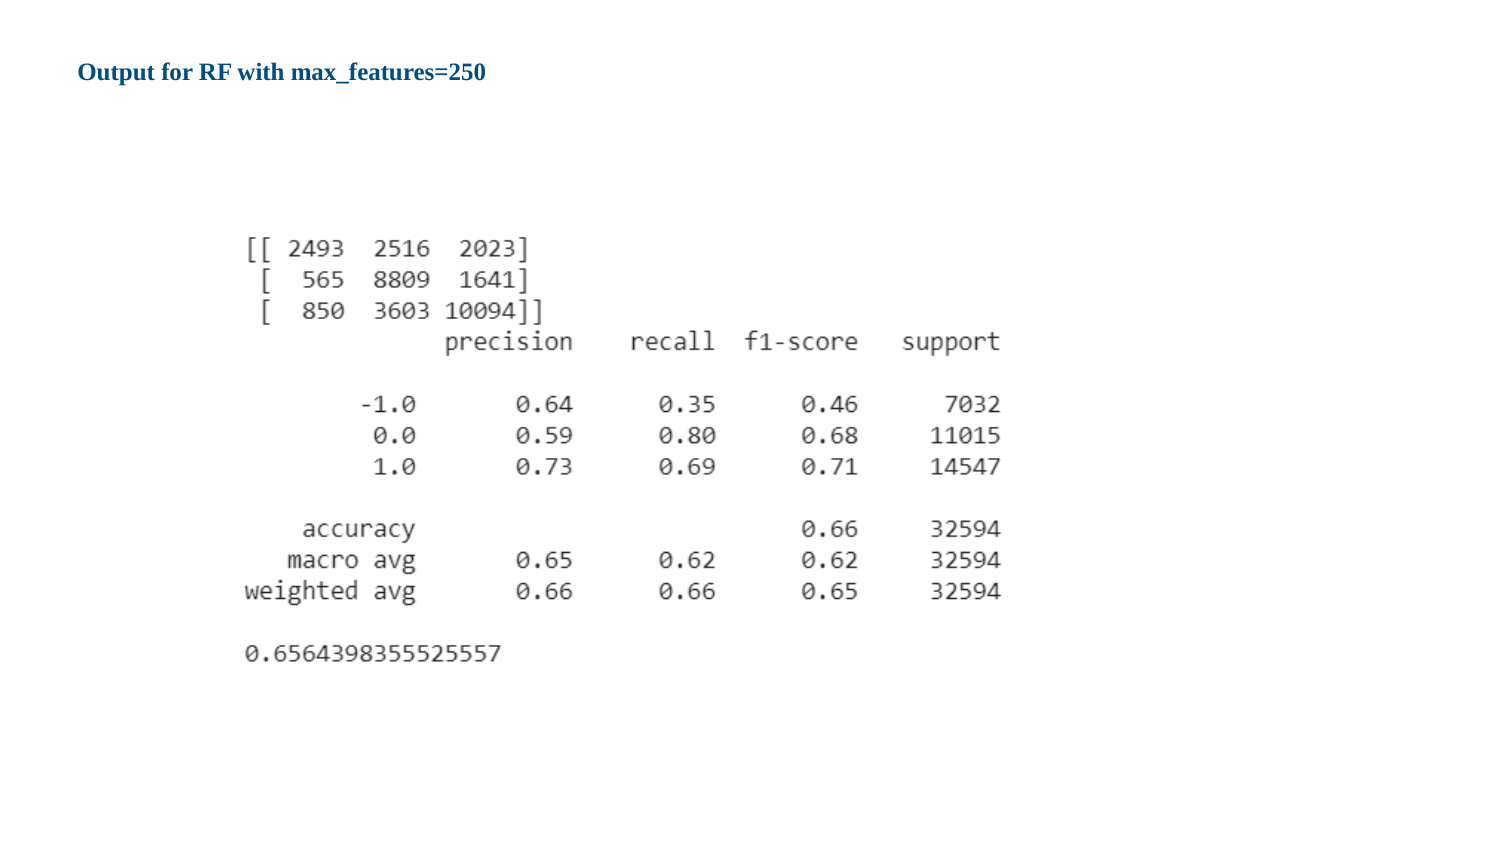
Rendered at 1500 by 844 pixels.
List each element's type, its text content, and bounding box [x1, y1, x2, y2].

picture [193, 230, 1045, 684]
title Output for RF with max_features=250 [74, 58, 1426, 147]
